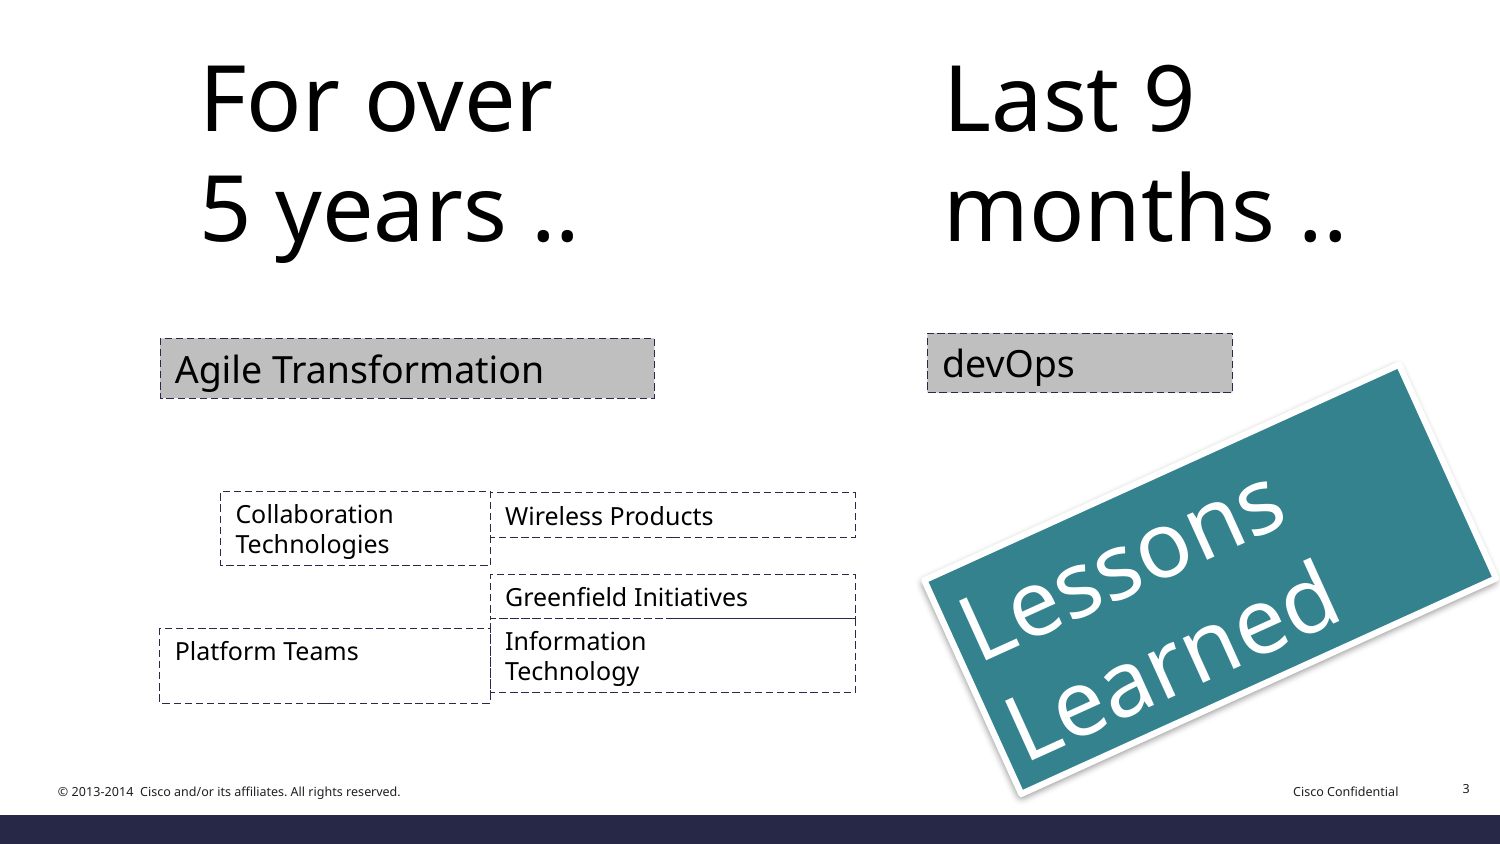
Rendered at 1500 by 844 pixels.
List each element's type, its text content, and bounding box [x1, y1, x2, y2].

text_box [159, 491, 856, 705]
text_box Lessons Learned [921, 361, 1500, 797]
text_box Agile Transformation [160, 338, 655, 399]
text_box Last 9 months .. [928, 32, 1422, 267]
text_box For over 5 years .. [184, 32, 624, 267]
text_box devOps [927, 333, 1233, 393]
